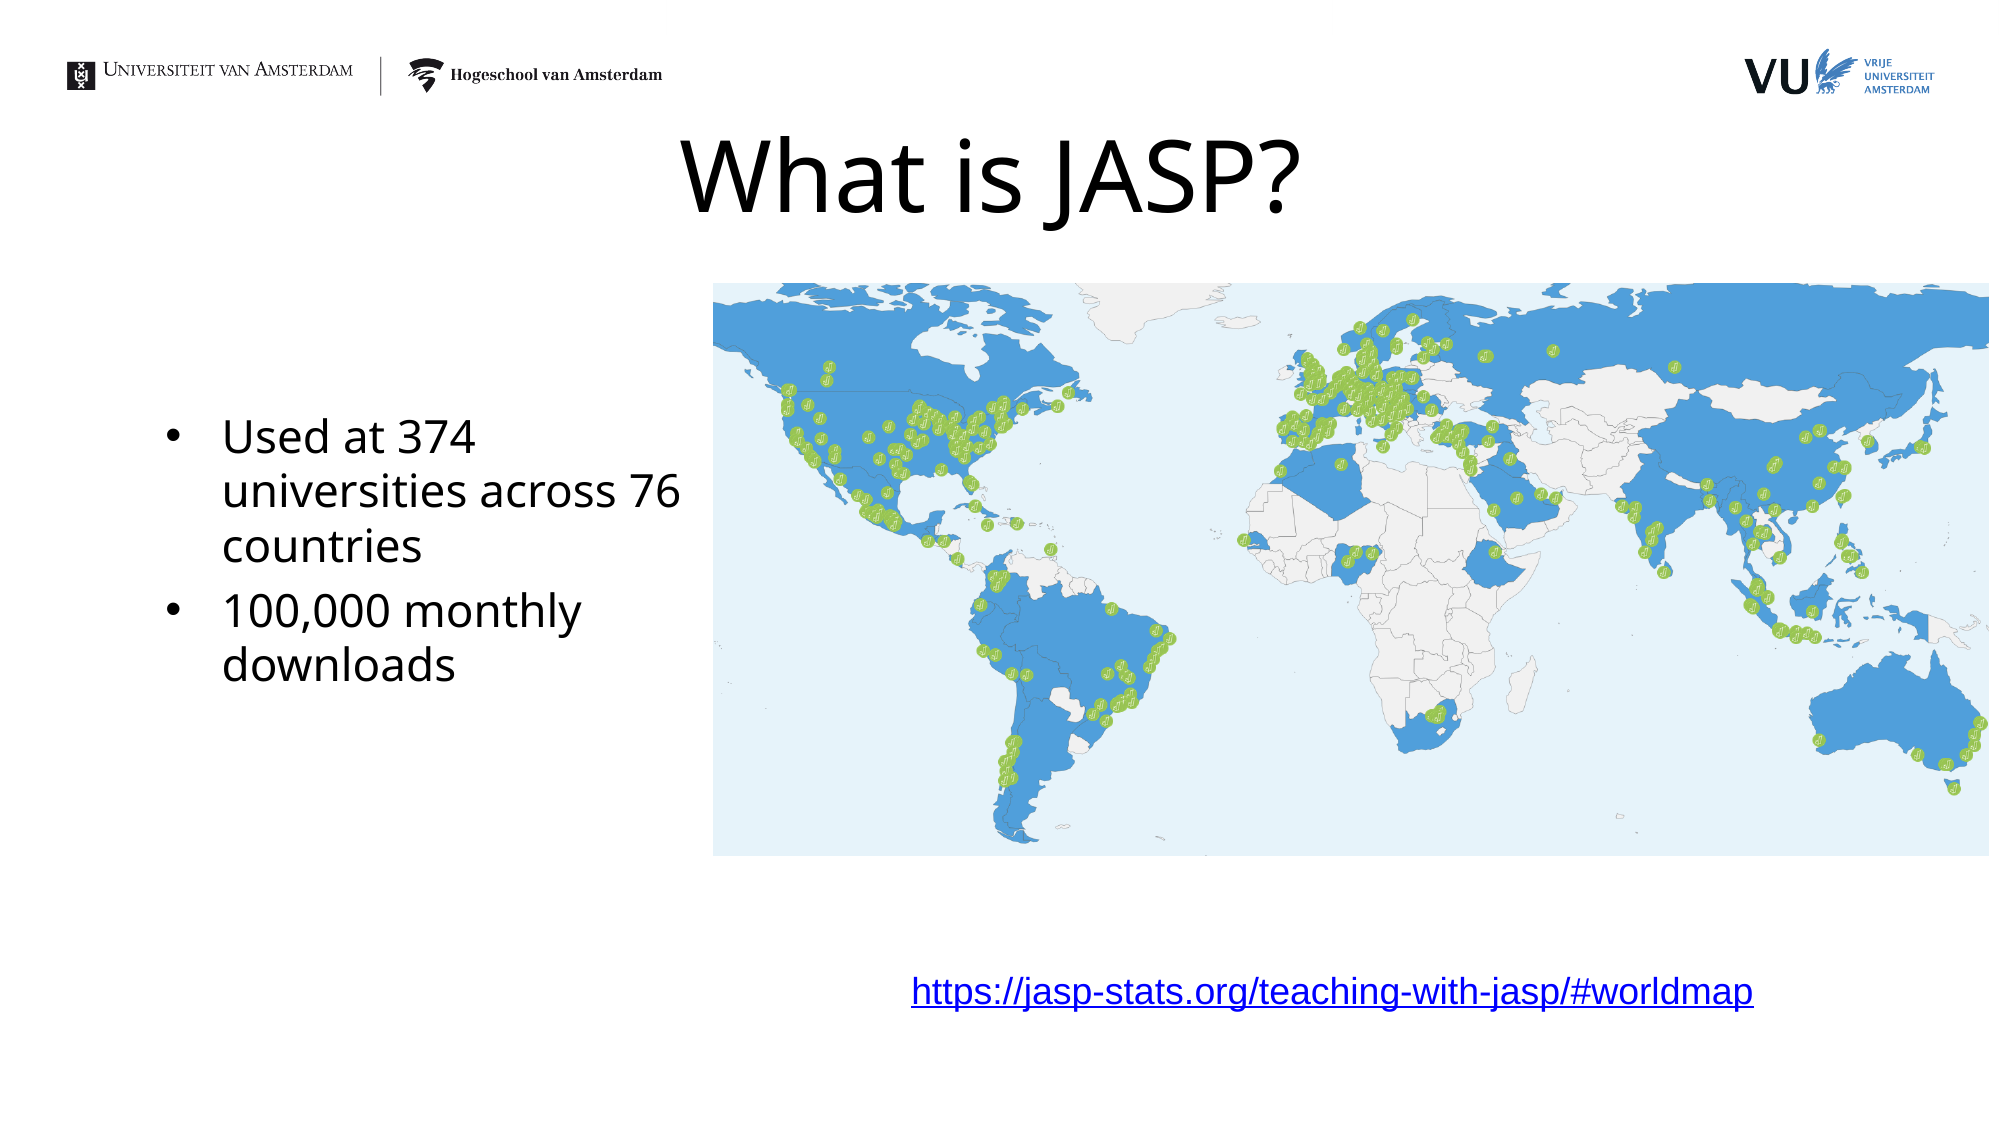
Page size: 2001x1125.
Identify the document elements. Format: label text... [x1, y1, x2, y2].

picture [712, 283, 1989, 857]
list Used at 374 universities across 76 countries 100,000 monthly downloads [150, 399, 714, 960]
picture [1, 0, 1999, 96]
text_box https://jasp-stats.org/teaching-with-jasp/#worldmap [896, 959, 1897, 1020]
text_box What is JASP? [280, 89, 1702, 242]
